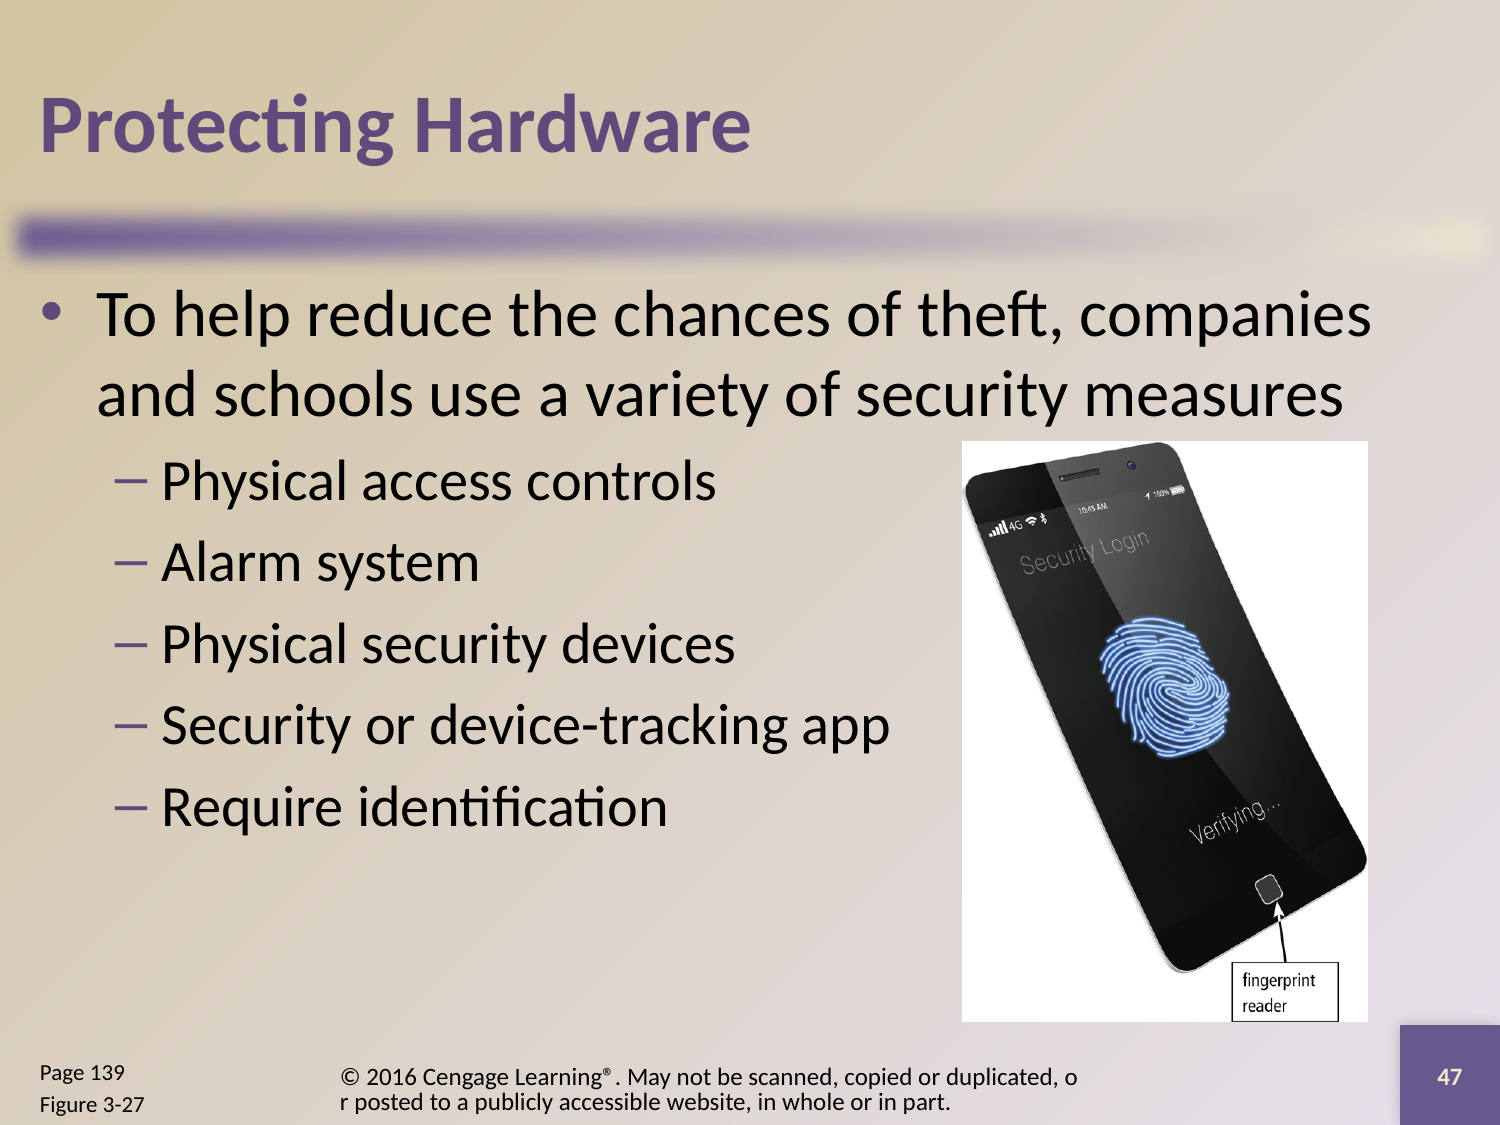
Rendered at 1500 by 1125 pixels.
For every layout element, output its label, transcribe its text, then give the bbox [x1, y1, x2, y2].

footer © 2016 Cengage Learning®. May not be scanned, copied or duplicated, or posted to a publicly accessible website, in whole or in part. [324, 1045, 1100, 1105]
slide_number 47 [1400, 1025, 1500, 1125]
list To help reduce the chances of theft, companies and schools use a variety of security measures Physical access controls Alarm system Physical security devices Security or device-tracking app Require identification [24, 262, 1475, 1025]
title Protecting Hardware [24, 24, 1475, 213]
picture [962, 440, 1369, 1023]
list Page 139 Figure 3-27 [24, 1050, 300, 1125]
